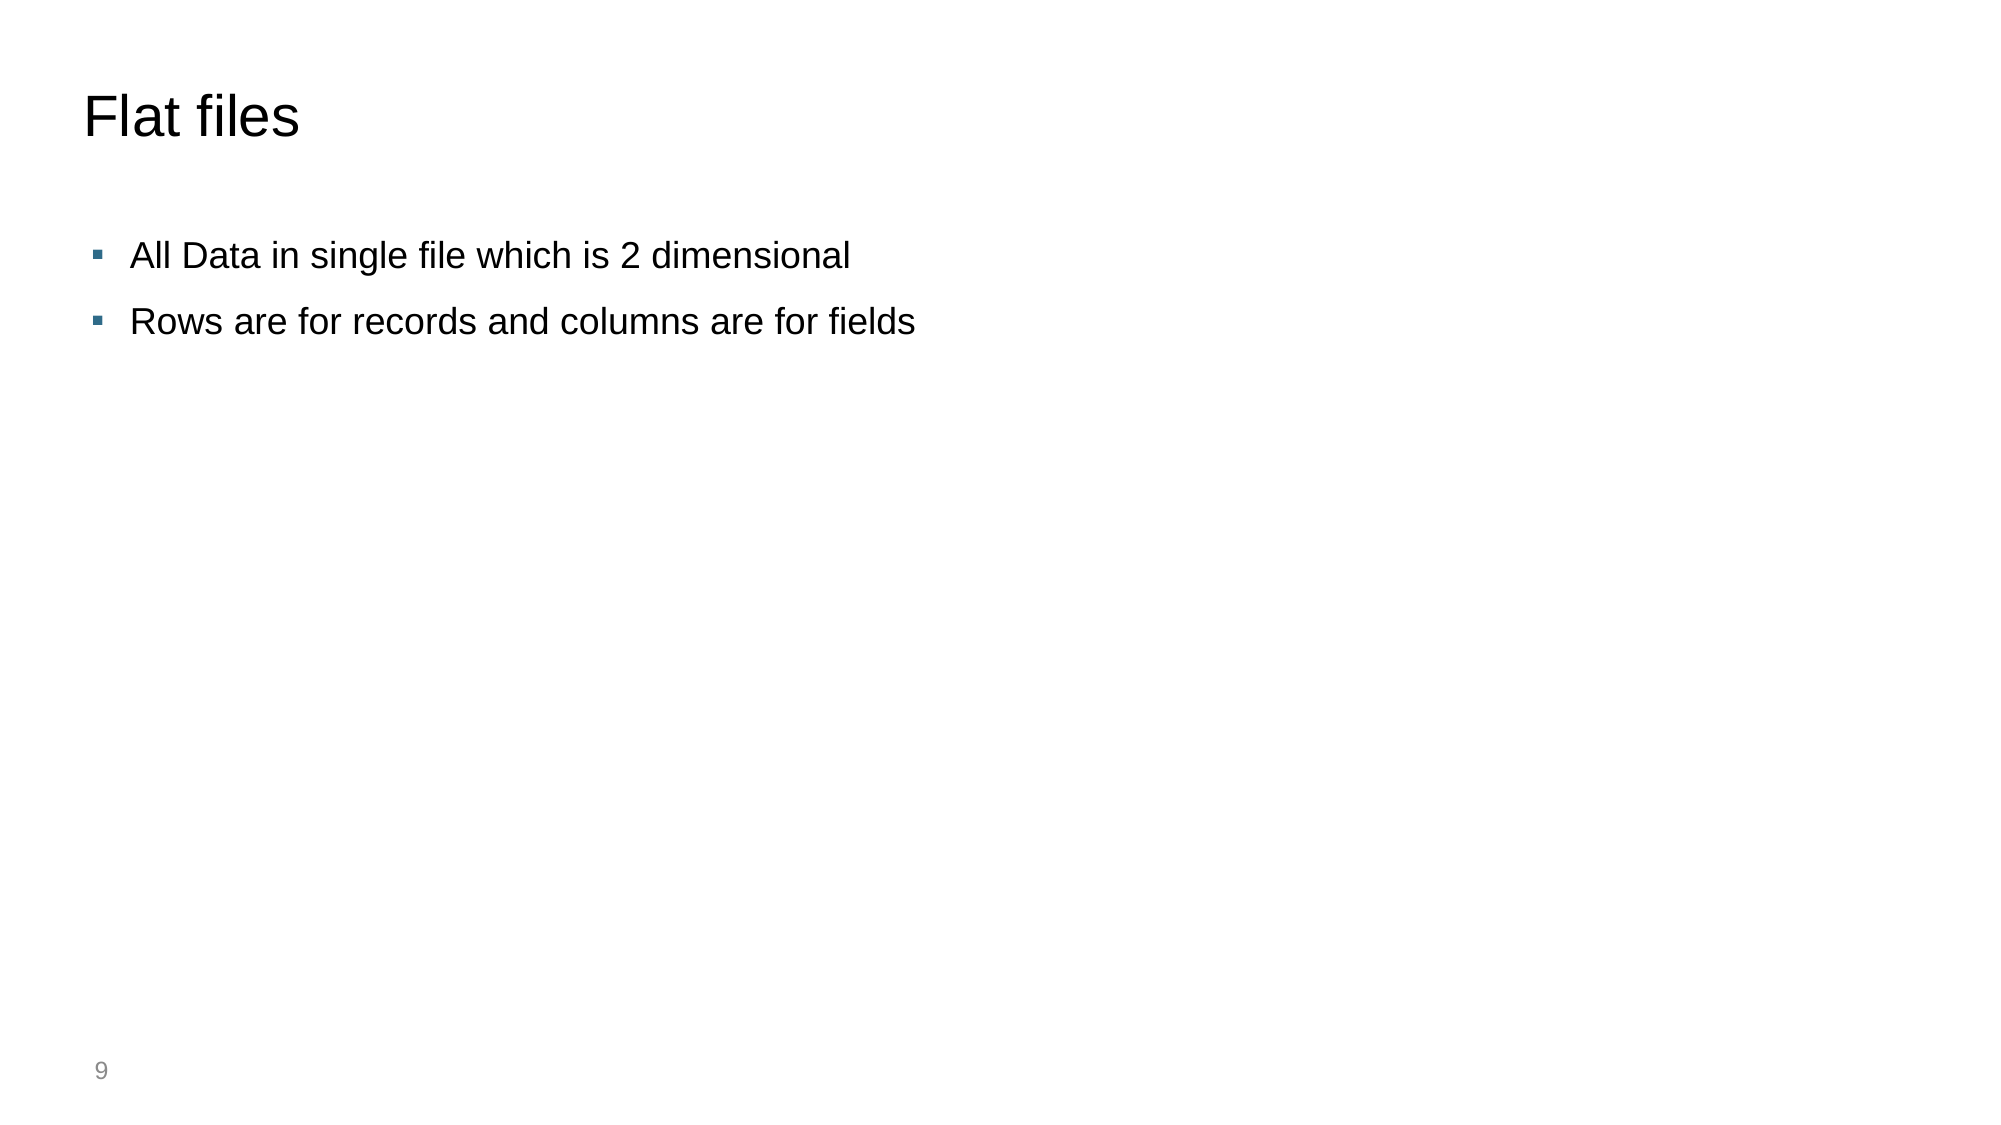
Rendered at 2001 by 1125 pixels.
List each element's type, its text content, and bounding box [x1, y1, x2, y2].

title Flat files [76, 78, 1924, 196]
slide_number 9 [88, 1058, 110, 1081]
list All Data in single file which is 2 dimensional Rows are for records and columns are for fields [76, 223, 1924, 1048]
